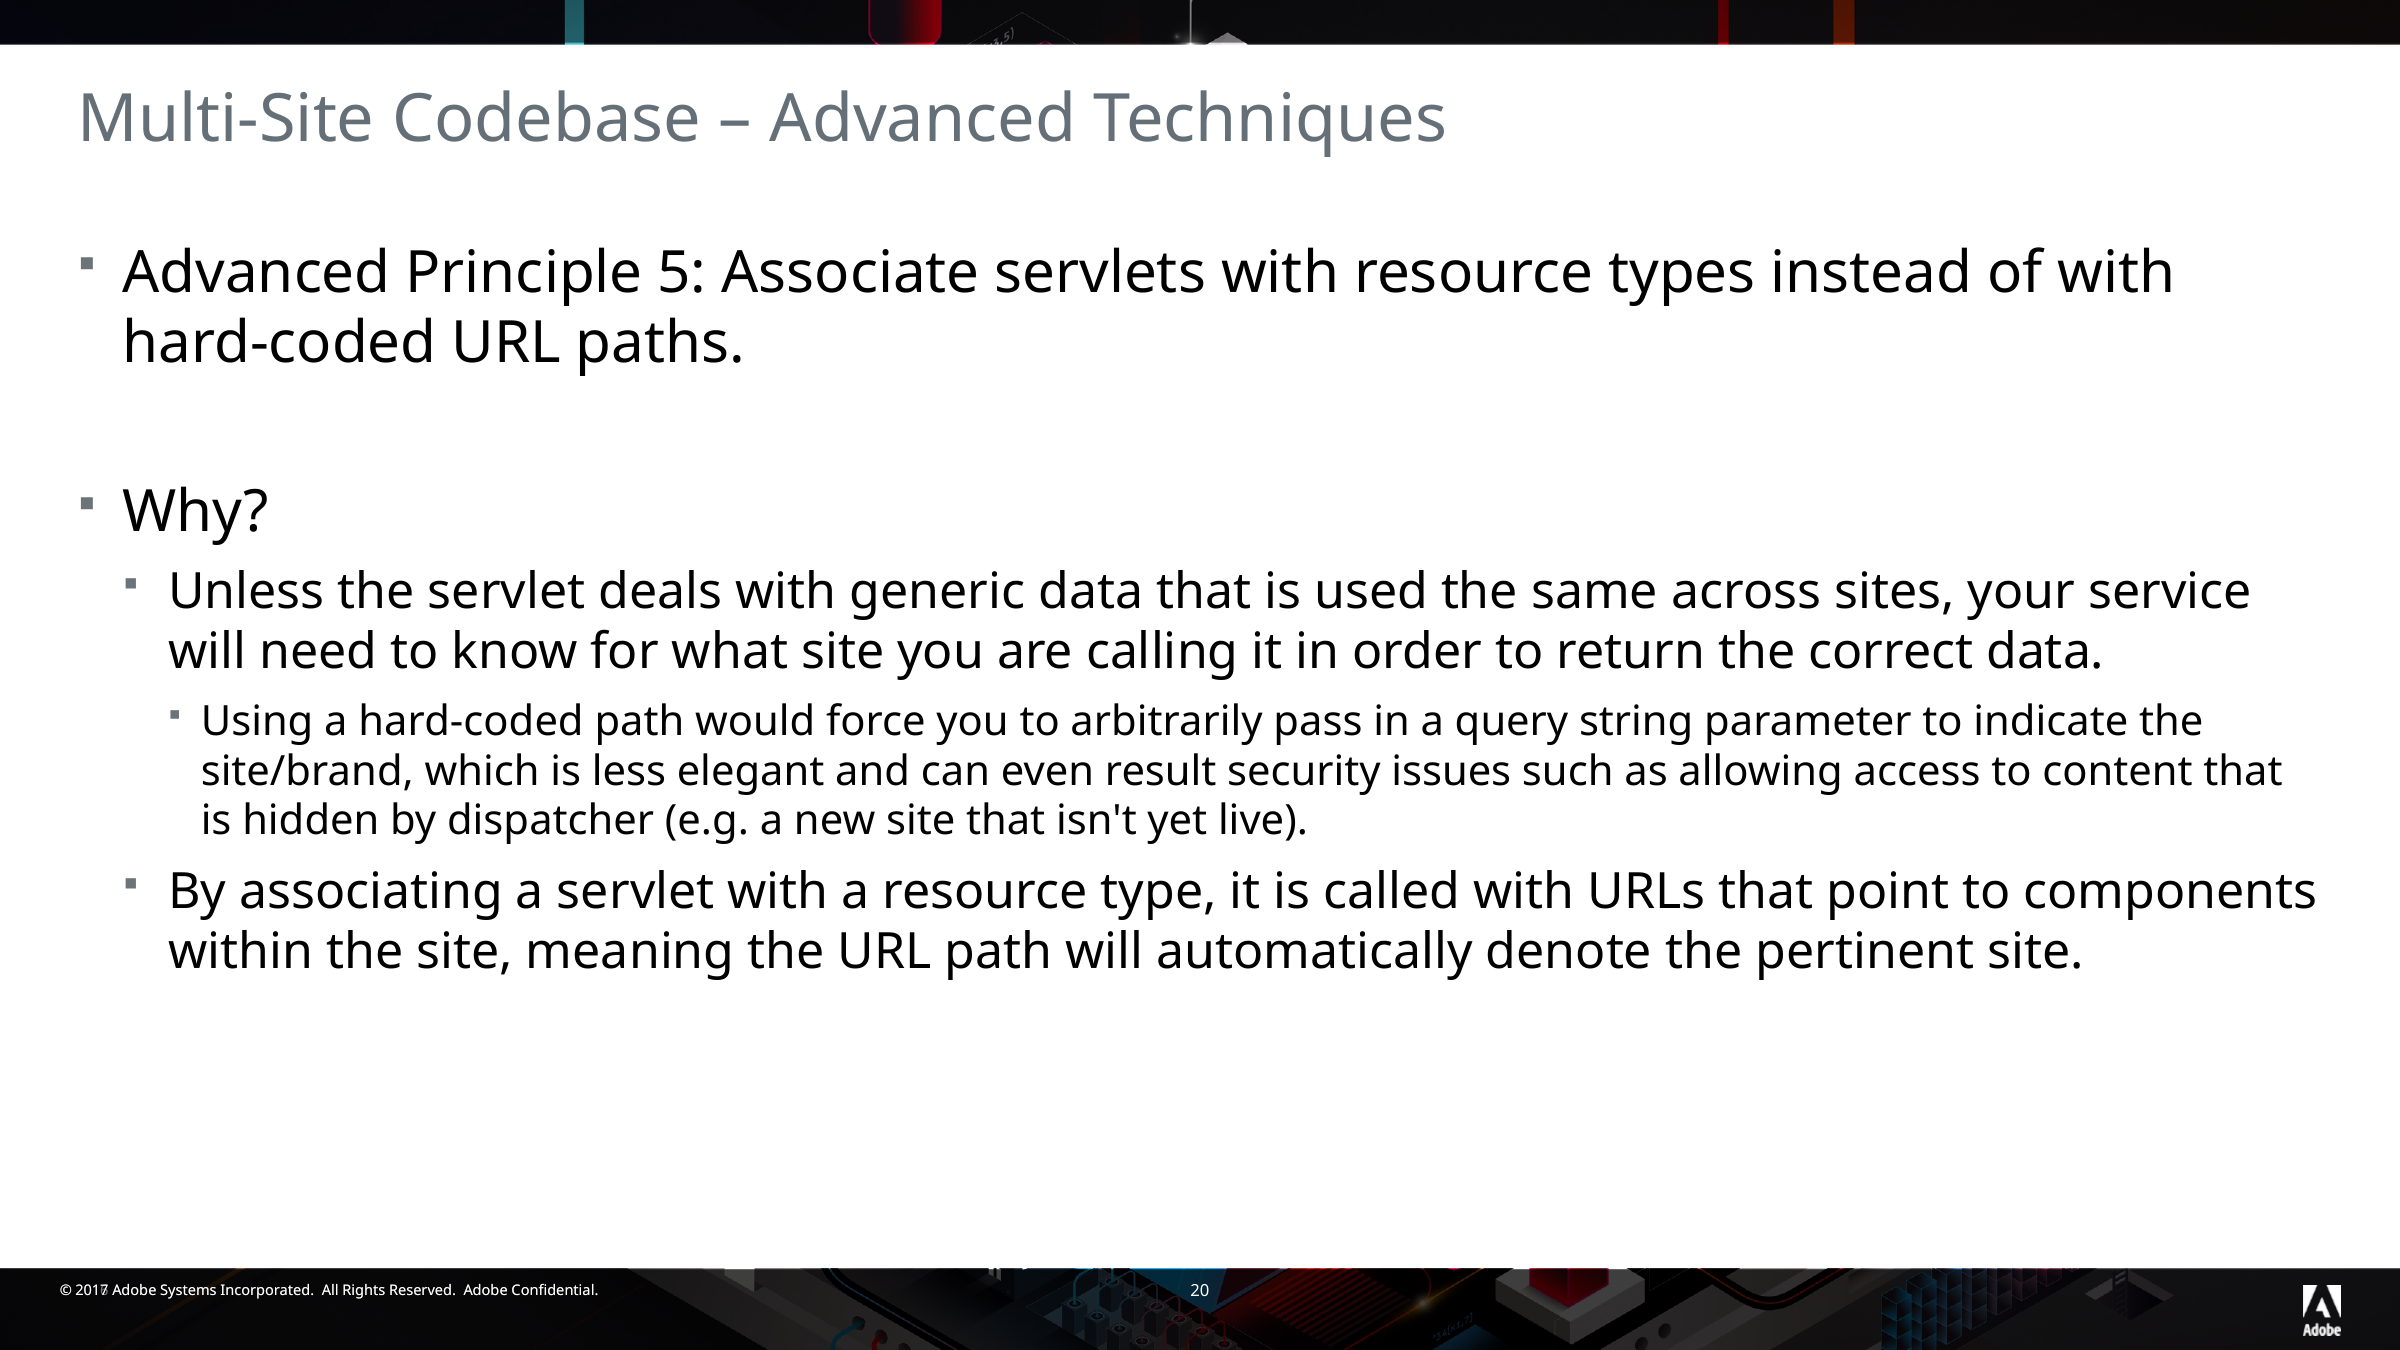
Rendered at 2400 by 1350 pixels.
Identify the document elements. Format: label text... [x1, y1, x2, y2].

list Advanced Principle 5: Associate servlets with resource types instead of with hard-coded URL paths. Why? Unless the servlet deals with generic data that is used the same across sites, your service will need to know for what site you are calling it in order to return the correct data. Using a hard-coded path would force you to arbitrarily pass in a query string parameter to indicate the site/brand, which is less elegant and can even result security issues such as allowing access to content that is hidden by dispatcher (e.g. a new site that isn't yet live). By associating a servlet with a resource type, it is called with URLs that point to components within the site, meaning the URL path will automatically denote the pertinent site. [59, 225, 2341, 1246]
picture [0, 1269, 2400, 1350]
title Multi-Site Codebase – Advanced Techniques [59, 56, 2341, 174]
slide_number 20 [1100, 1275, 1300, 1309]
picture [0, 0, 2400, 44]
